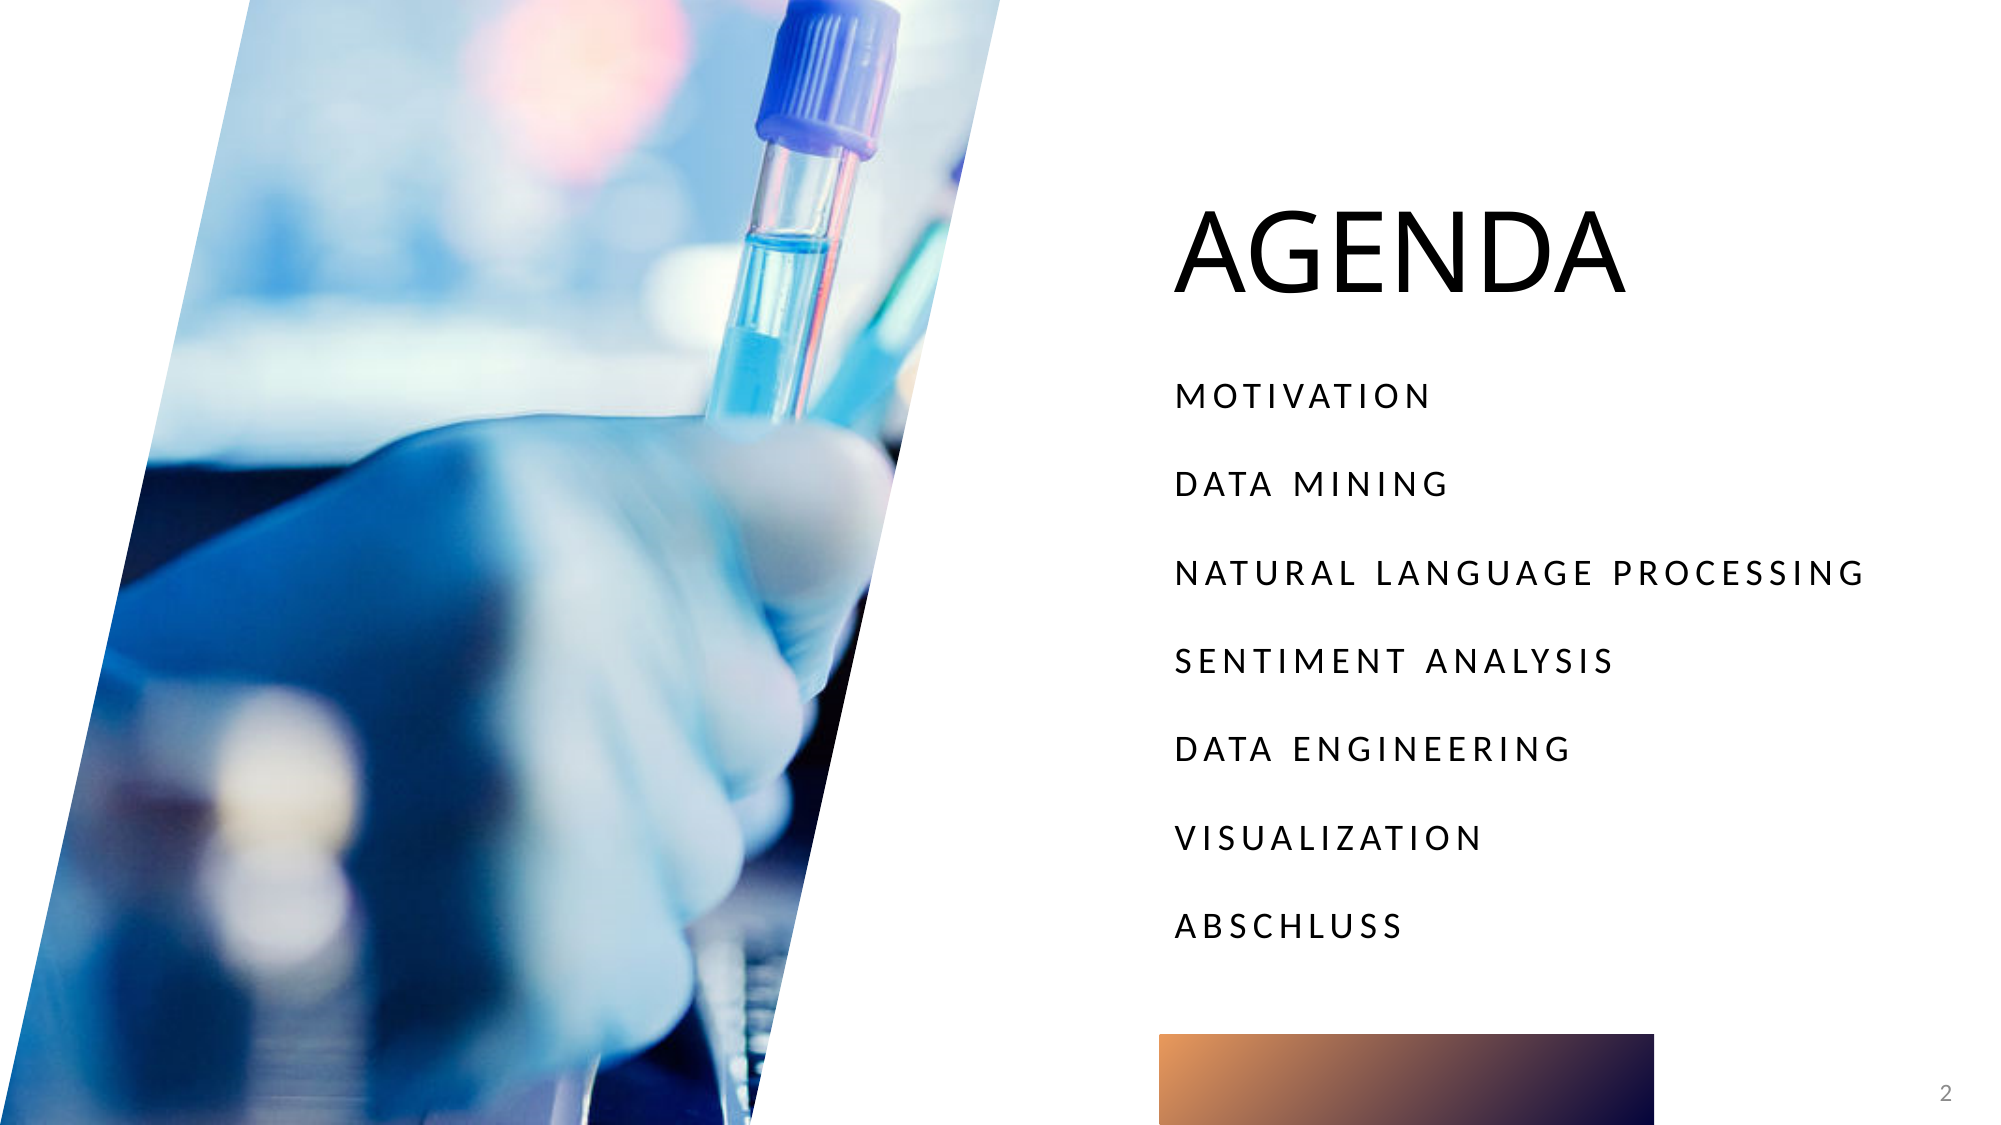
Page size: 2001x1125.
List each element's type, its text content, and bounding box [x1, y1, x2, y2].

title Agenda [1159, 105, 1955, 341]
picture [0, 0, 1000, 1125]
list MOTIVATION DATA MINING NATURAL LANGUAGE PROCESSING SENTIMENT ANALYSIS DATA ENGINEERING VISUALIZATION ABSCHLUSS [1159, 341, 1910, 965]
slide_number 2 [1894, 1061, 1968, 1121]
